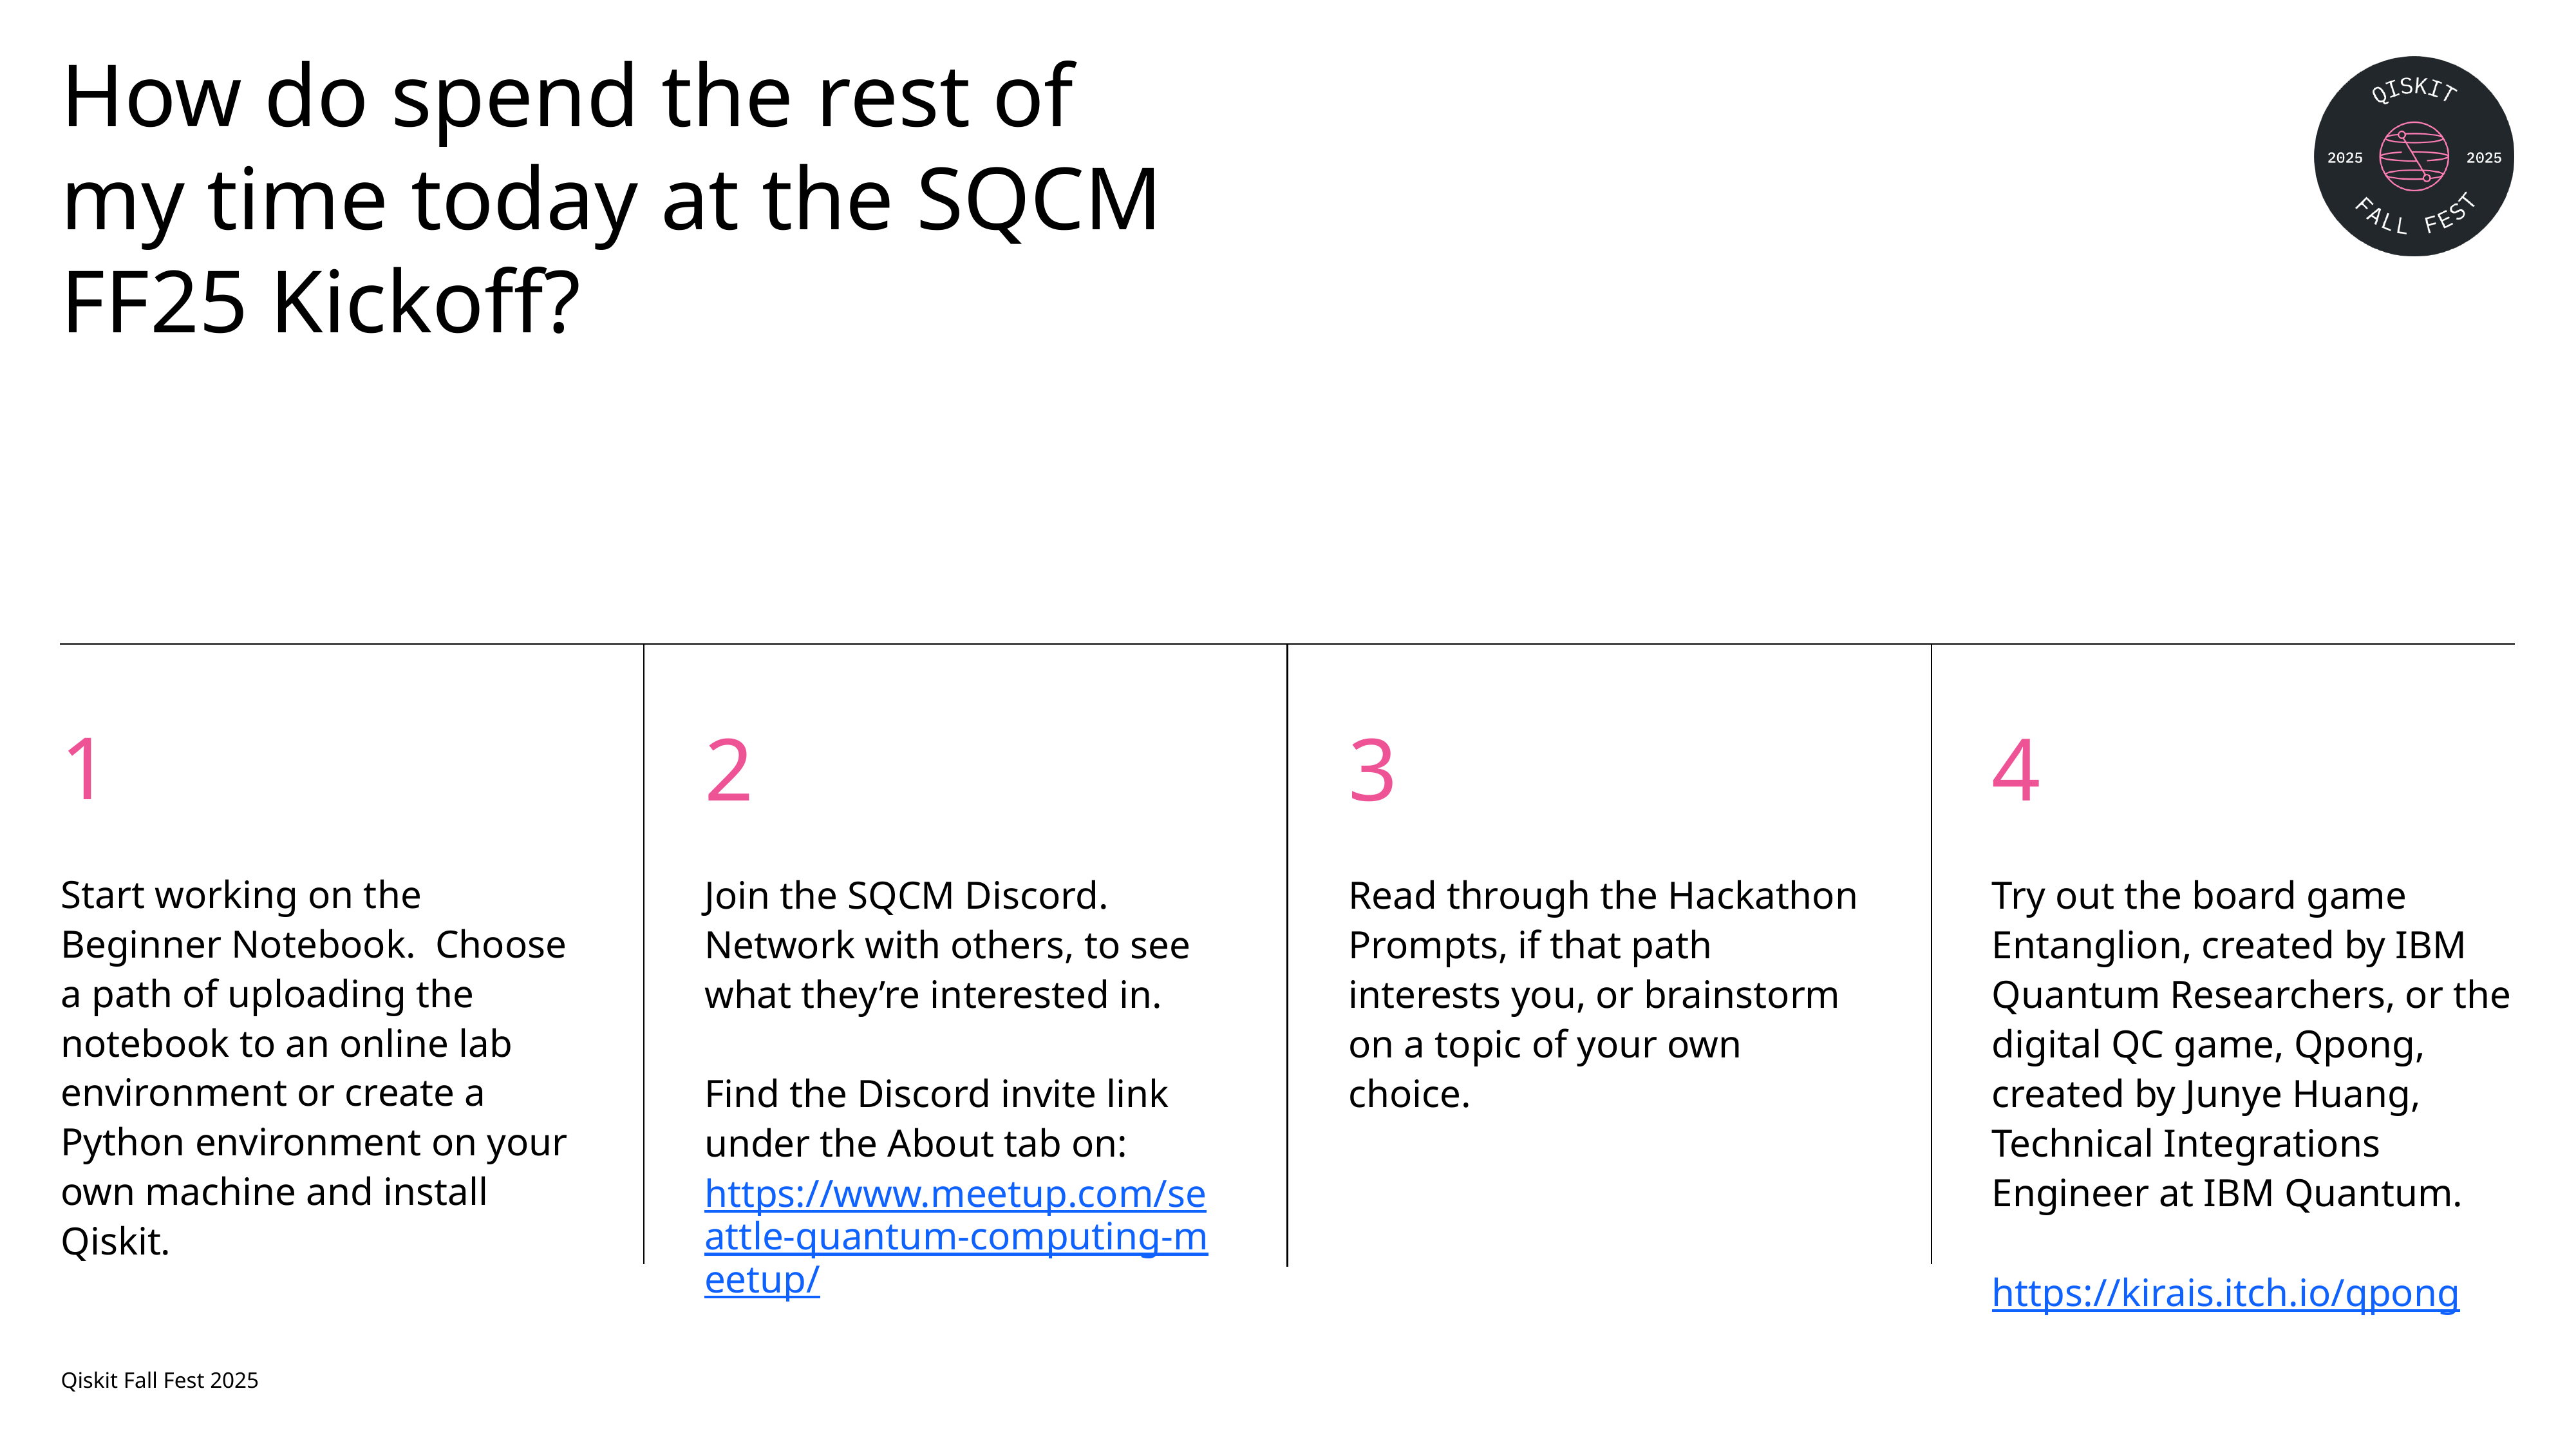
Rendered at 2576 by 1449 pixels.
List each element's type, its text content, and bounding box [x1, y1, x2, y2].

footer Qiskit Fall Fest 2025 [61, 1352, 585, 1393]
list 1 Start working on the Beginner Notebook. Choose a path of uploading the notebook to an online lab environment or create a Python environment on your own machine and install Qiskit. [60, 703, 584, 1269]
list 3 Read through the Hackathon Prompts, if that path interests you, or brainstorm on a topic of your own choice. [1348, 704, 1872, 1270]
list 4 Try out the board game Entanglion, created by IBM Quantum Researchers, or the digital QC game, Qpong, created by Junye Huang, Technical Integrations Engineer at IBM Quantum. https://kirais.itch.io/qpong [1991, 704, 2515, 1381]
list 2 Join the SQCM Discord. Network with others, to see what they’re interested in. Find the Discord invite link under the About tab on: https://www.meetup.com/seattle-quantum-computing-meetup/ [704, 704, 1228, 1353]
picture [2314, 55, 2515, 256]
title How do spend the rest of my time today at the SQCM FF25 Kickoff? [60, 40, 1228, 524]
